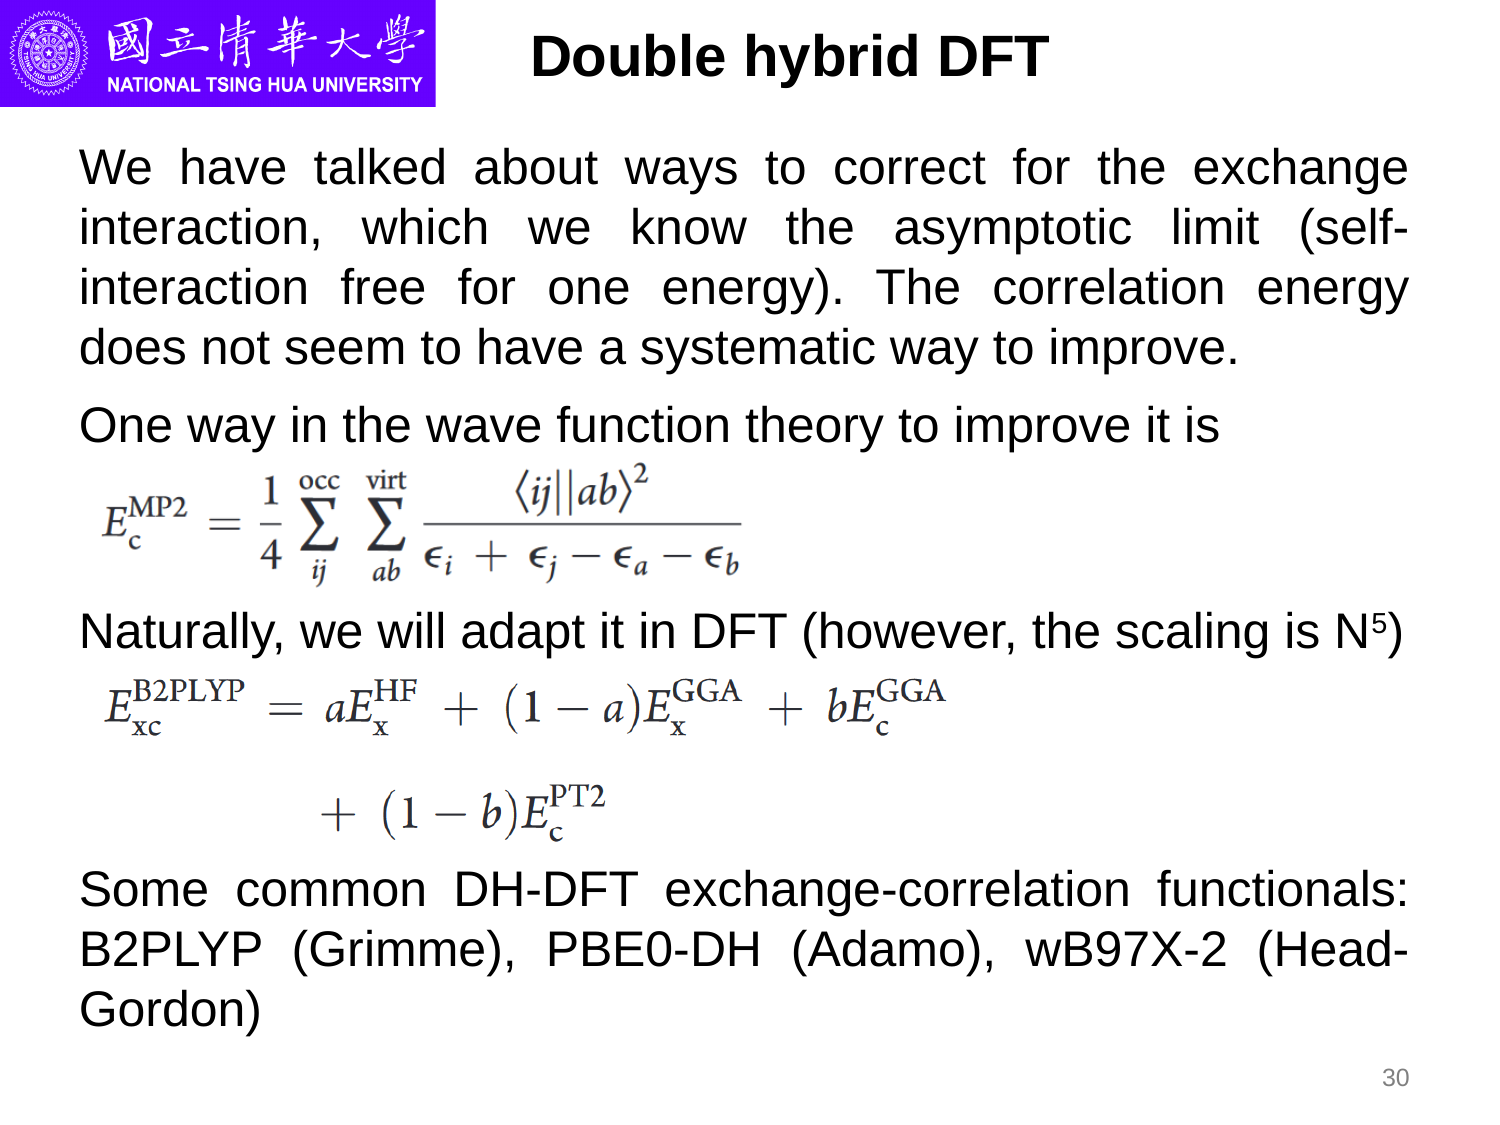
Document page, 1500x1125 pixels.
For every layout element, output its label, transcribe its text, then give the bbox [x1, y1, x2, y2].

text_box One way in the wave function theory to improve it is [64, 384, 1425, 460]
text_box Some common DH-DFT exchange-correlation functionals: B2PLYP (Grimme), PBE0-DH (Adamo), wB97X-2 (Head-Gordon) [64, 849, 1425, 1044]
picture [0, 0, 436, 107]
text_box We have talked about ways to correct for the exchange interaction, which we know the asymptotic limit (self-interaction free for one energy). The correlation energy does not seem to have a systematic way to improve. [64, 127, 1425, 383]
title Double hybrid DFT [515, 0, 1425, 107]
slide_number 30 [1308, 1050, 1425, 1103]
picture [100, 667, 950, 850]
picture [100, 460, 751, 591]
text_box Naturally, we will adapt it in DFT (however, the scaling is N5) [64, 591, 1425, 666]
